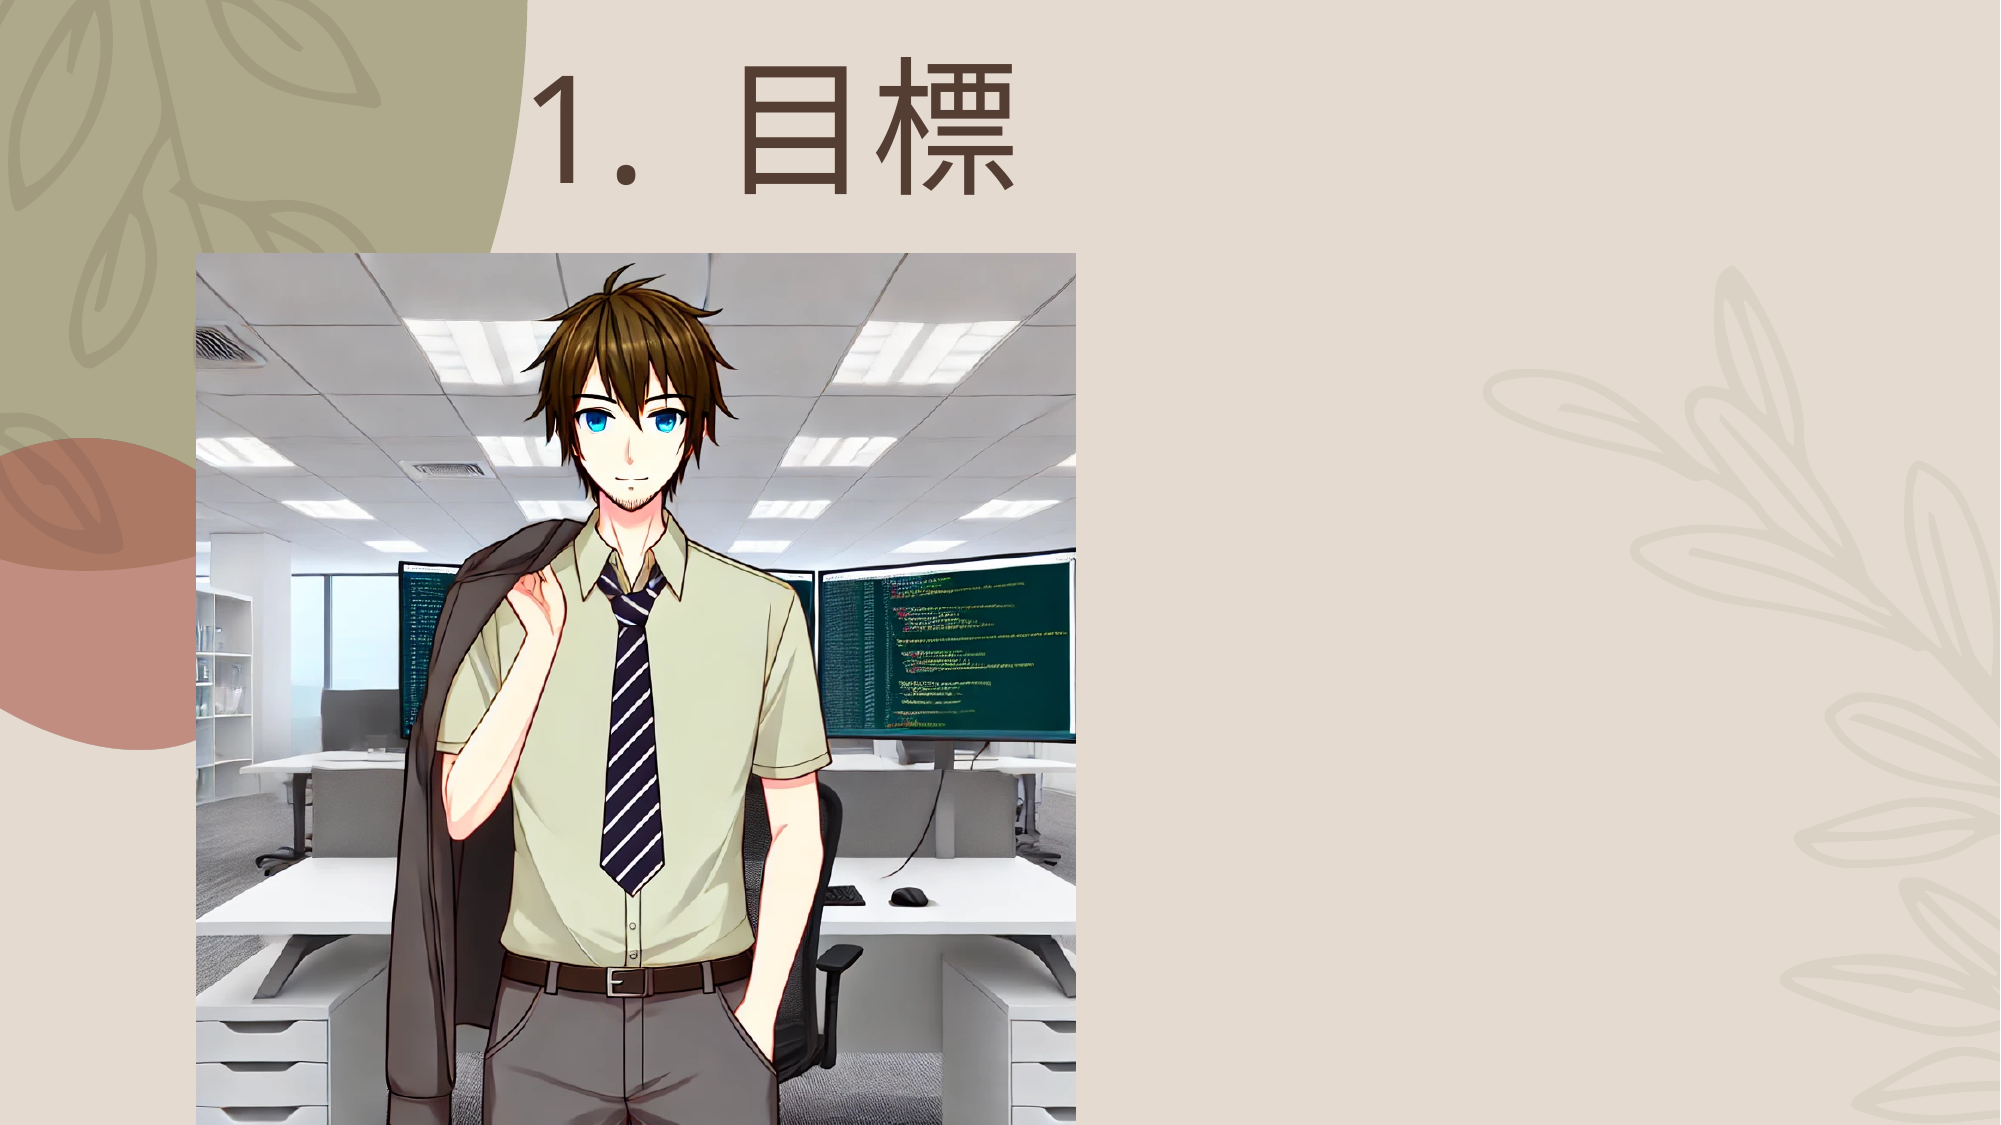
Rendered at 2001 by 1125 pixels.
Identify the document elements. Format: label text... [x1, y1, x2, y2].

text_box 1. 目標 [505, 26, 1495, 221]
picture [0, 253, 1076, 1125]
